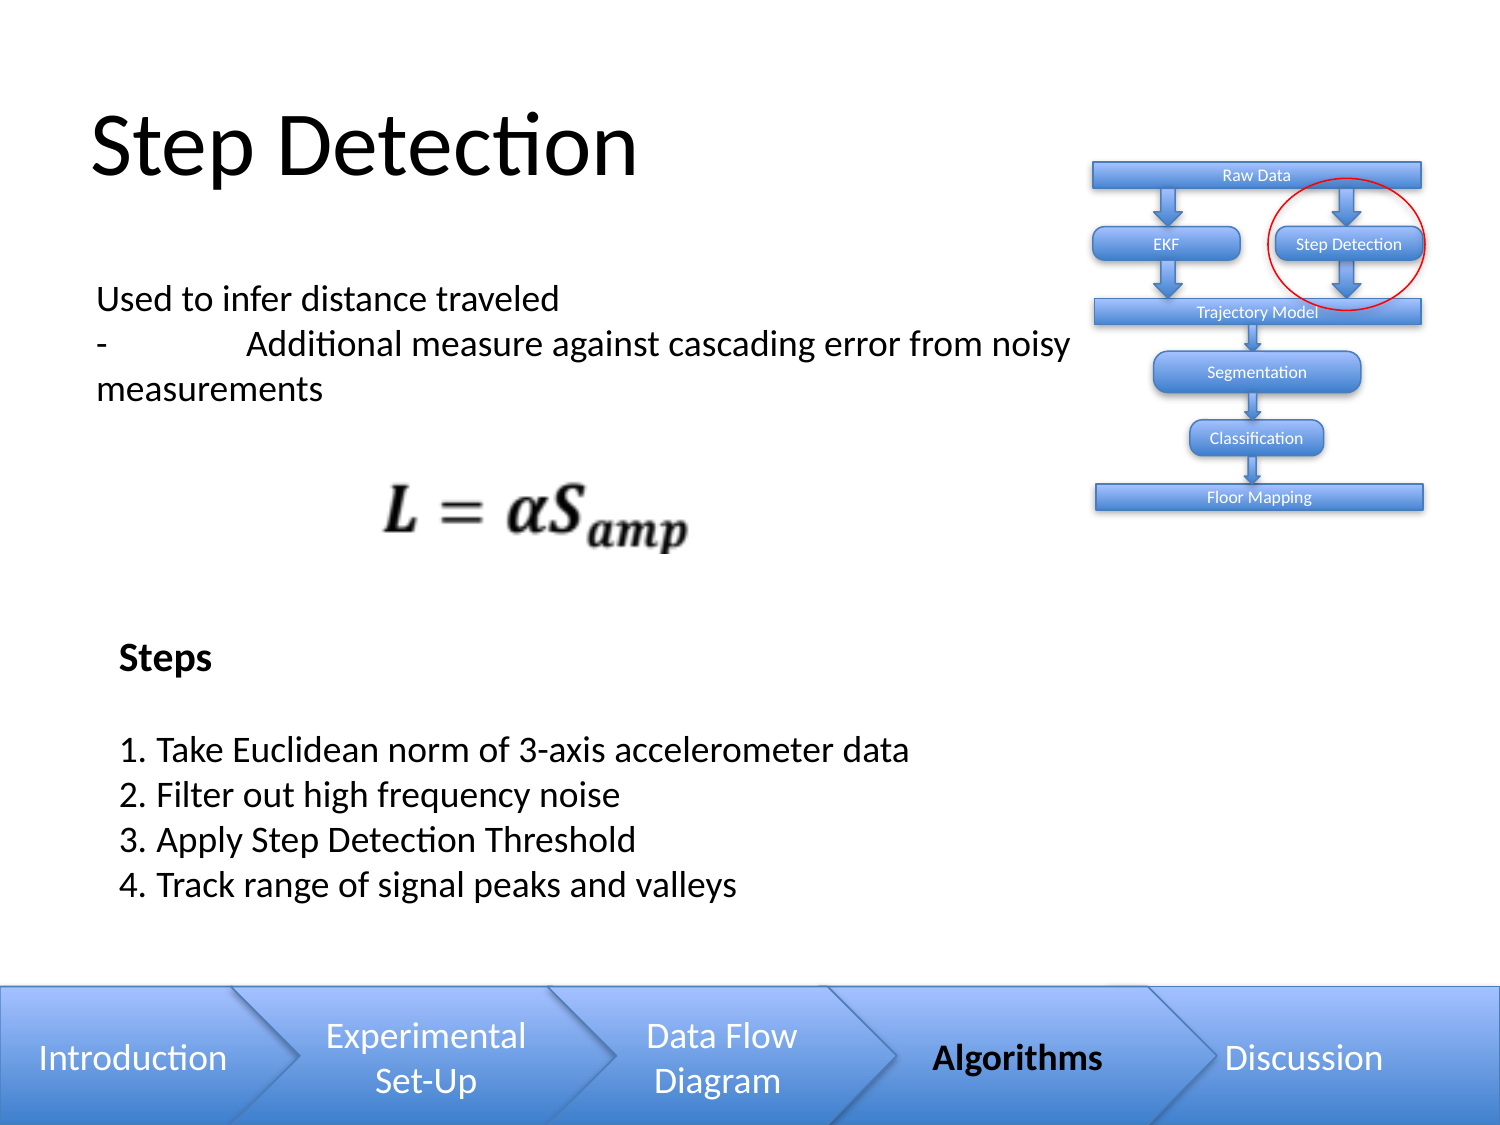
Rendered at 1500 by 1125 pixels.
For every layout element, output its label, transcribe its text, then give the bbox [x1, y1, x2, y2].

text_box Used to infer distance traveled - Additional measure against cascading error from noisy measurements [81, 266, 1190, 651]
picture [369, 466, 1500, 554]
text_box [0, 986, 1500, 1125]
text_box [1092, 161, 1424, 465]
title Step Detection [75, 45, 1425, 233]
text_box Steps Take Euclidean norm of 3-axis accelerometer data Filter out high frequency noise Apply Step Detection Threshold Track range of signal peaks and valleys [103, 622, 1045, 957]
